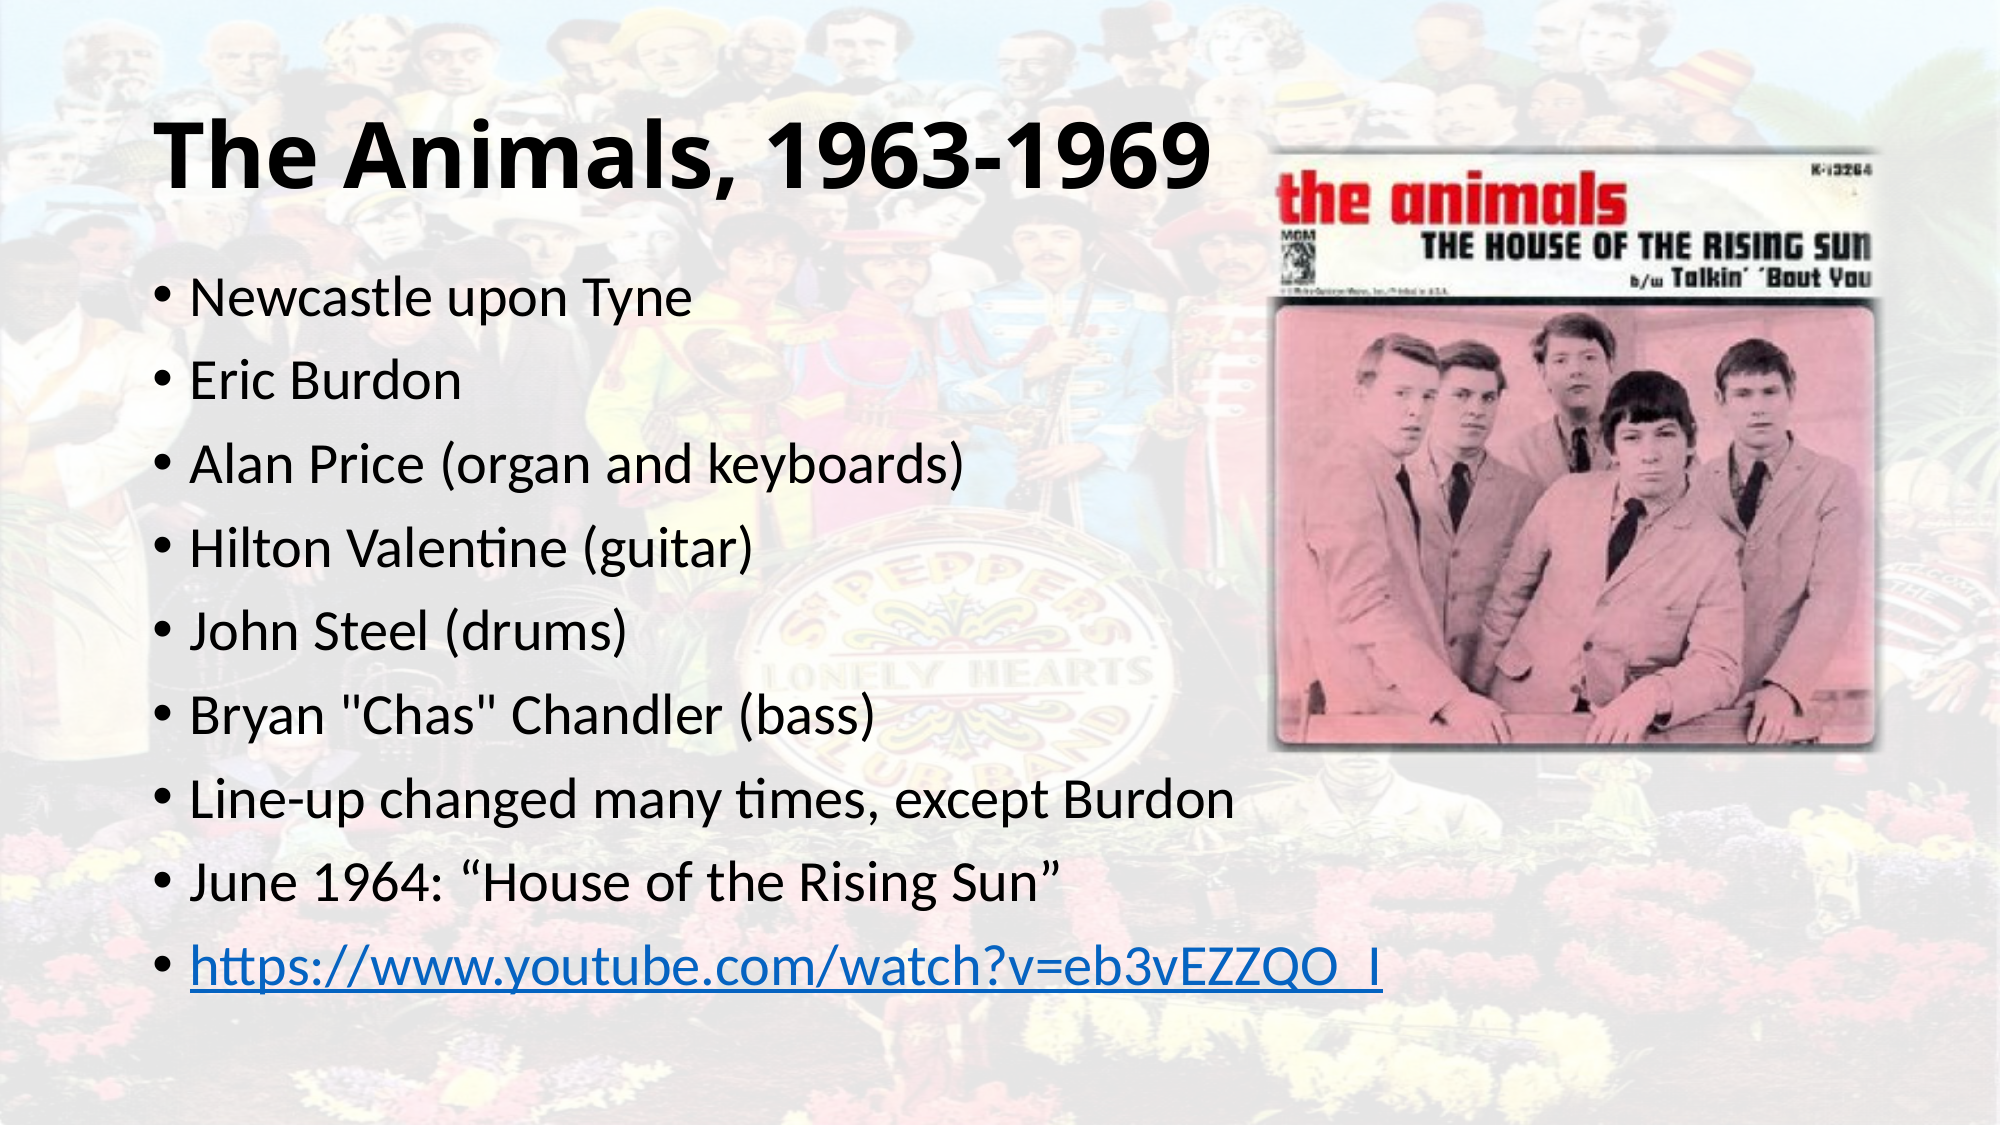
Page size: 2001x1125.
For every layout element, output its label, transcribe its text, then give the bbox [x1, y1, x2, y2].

list Newcastle upon Tyne Eric Burdon Alan Price (organ and keyboards) Hilton Valentine (guitar) John Steel (drums) Bryan "Chas" Chandler (bass) Line-up changed many times, except Burdon June 1964: “House of the Rising Sun” https://www.youtube.com/watch?v=eb3vEZZQO_I [137, 258, 1863, 1014]
title The Animals, 1963-1969 [137, 59, 1863, 258]
picture [1258, 136, 1890, 768]
